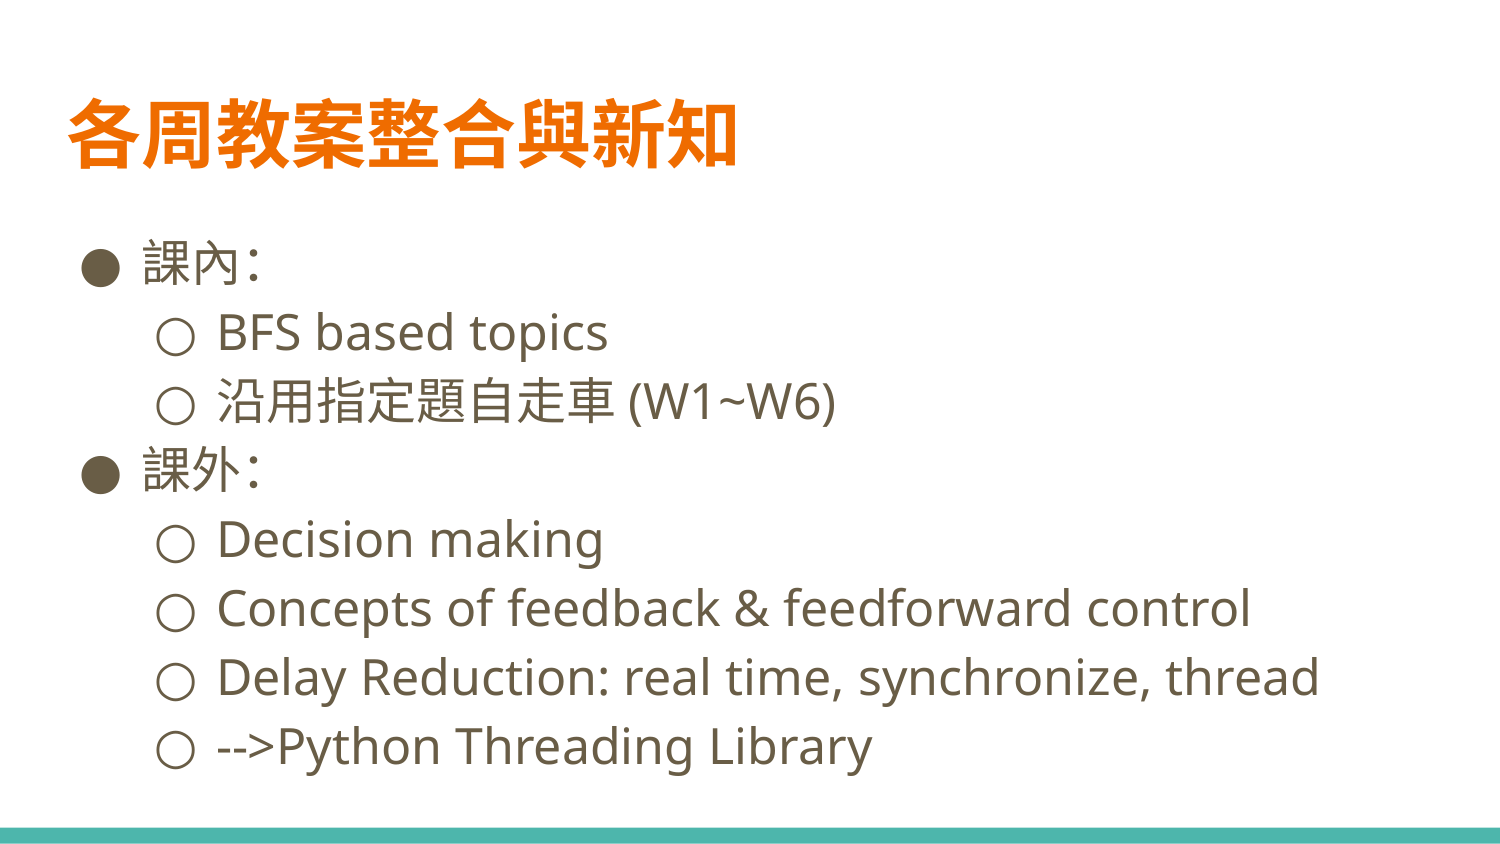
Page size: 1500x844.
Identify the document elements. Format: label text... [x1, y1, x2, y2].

list 課內： BFS based topics 沿用指定題自走車(W1~W6) 課外： Decision making Concepts of feedback & feedforward control Delay Reduction: real time, synchronize, thread -->Python Threading Library [51, 207, 1449, 750]
title 各周教案整合與新知 [51, 72, 1449, 189]
